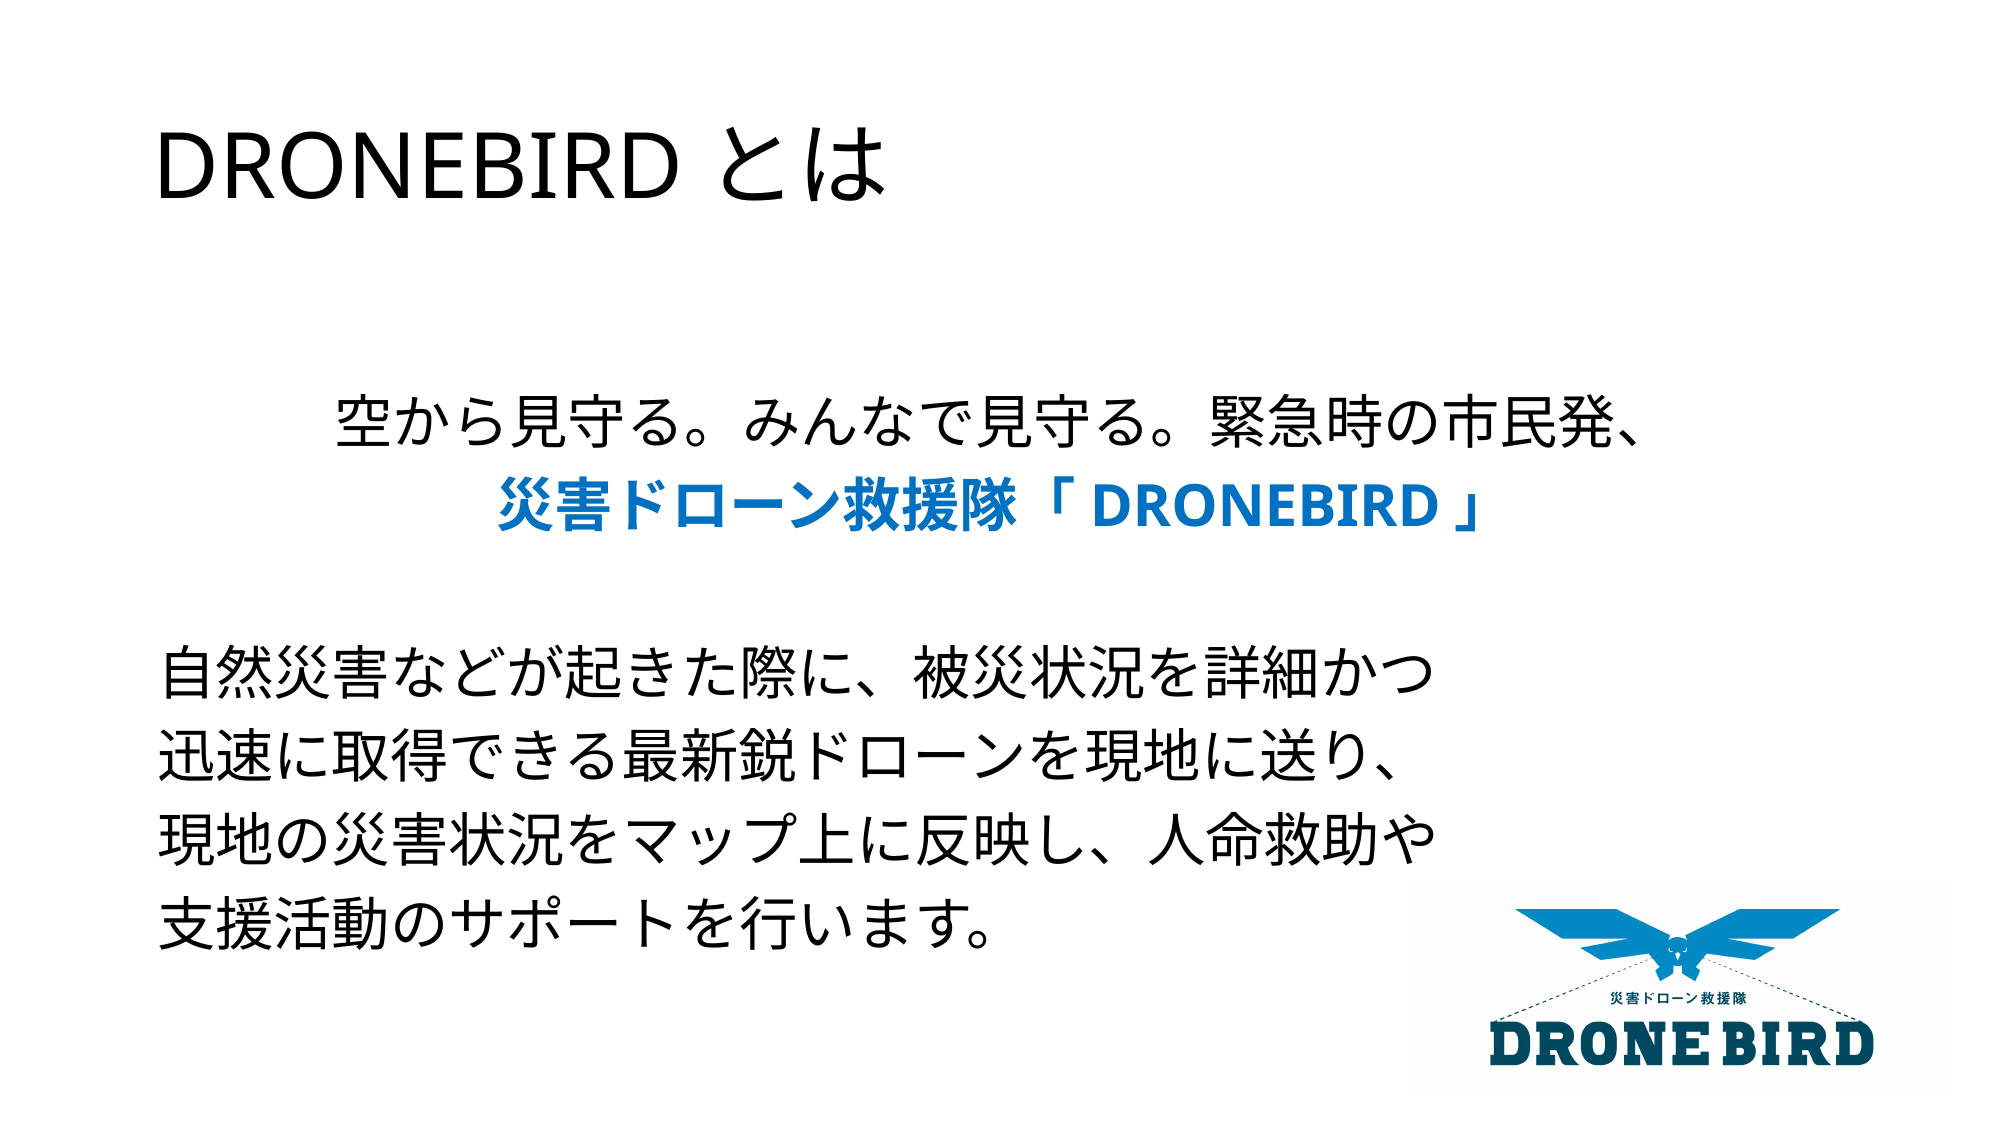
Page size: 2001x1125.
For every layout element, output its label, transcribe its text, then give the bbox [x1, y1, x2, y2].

title DRONEBIRDとは [137, 59, 1863, 278]
list 空から見守る。みんなで見守る。緊急時の市民発、 災害ドローン救援隊「DRONEBIRD」 自然災害などが起きた際に、被災状況を詳細かつ 迅速に取得できる最新鋭ドローンを現地に送り、 現地の災害状況をマップ上に反映し、人命救助や 支援活動のサポートを行います。 [142, 385, 1868, 1035]
picture [1413, 878, 1951, 1097]
